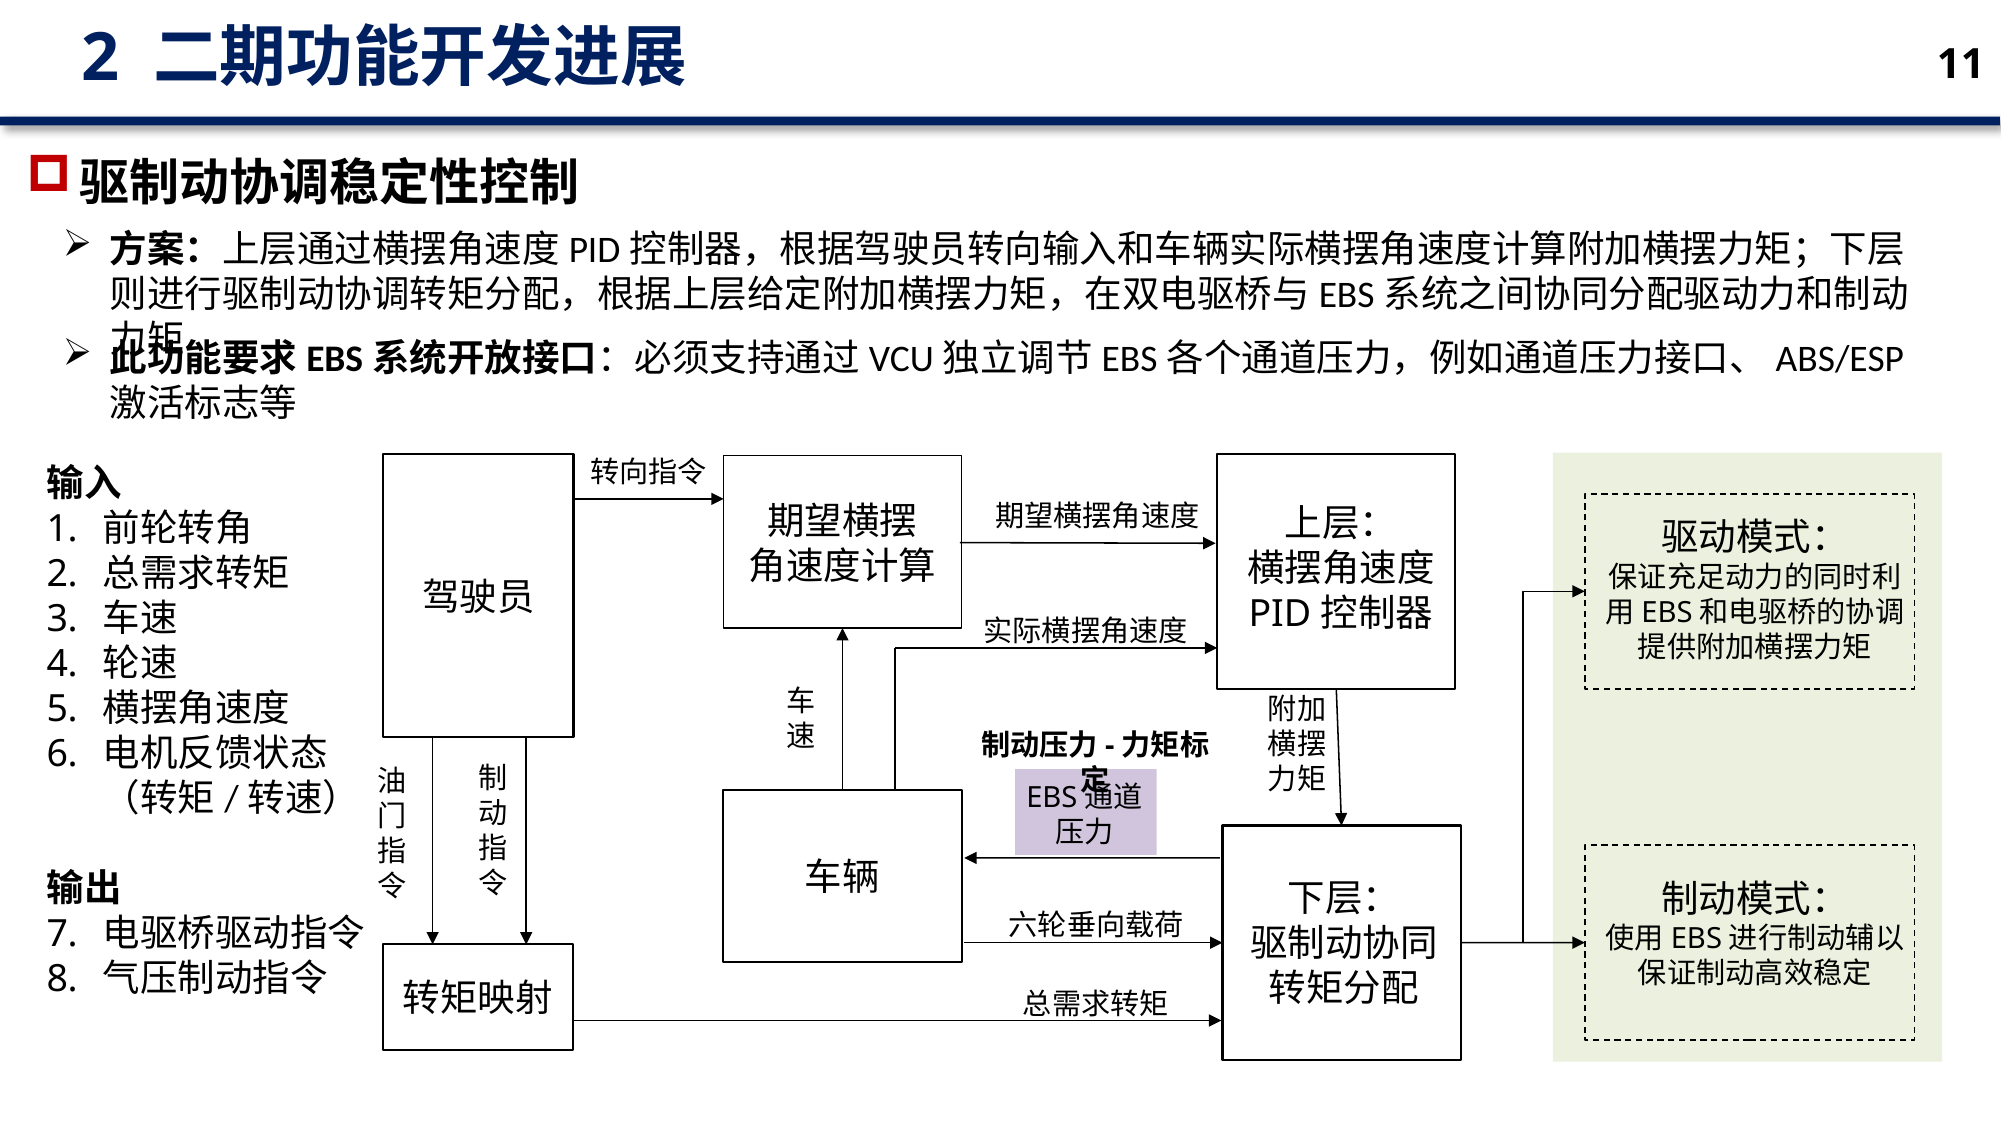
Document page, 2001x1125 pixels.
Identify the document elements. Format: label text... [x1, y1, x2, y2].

text_box 驱制动协调稳定性控制 [11, 124, 821, 218]
text_box 输入 前轮转角 总需求转矩 车速 轮速 横摆角速度 电机反馈状态（转矩/转速） 输出 电驱桥驱动指令 气压制动指令 [31, 451, 347, 1006]
text_box 此功能要求EBS系统开放接口：必须支持通过VCU独立调节EBS各个通道压力，例如通道压力接口、ABS/ESP激活标志等 [48, 368, 1952, 431]
text_box 2 二期功能开发进展 [66, 14, 1638, 104]
slide_number 11 [1884, 35, 2000, 95]
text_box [350, 446, 1943, 1062]
text_box 方案：上层通过横摆角速度PID控制器，根据驾驶员转向输入和车辆实际横摆角速度计算附加横摆力矩；下层则进行驱制动协调转矩分配，根据上层给定附加横摆力矩，在双电驱桥与EBS系统之间协同分配驱动力和制动力矩 [48, 217, 1952, 368]
